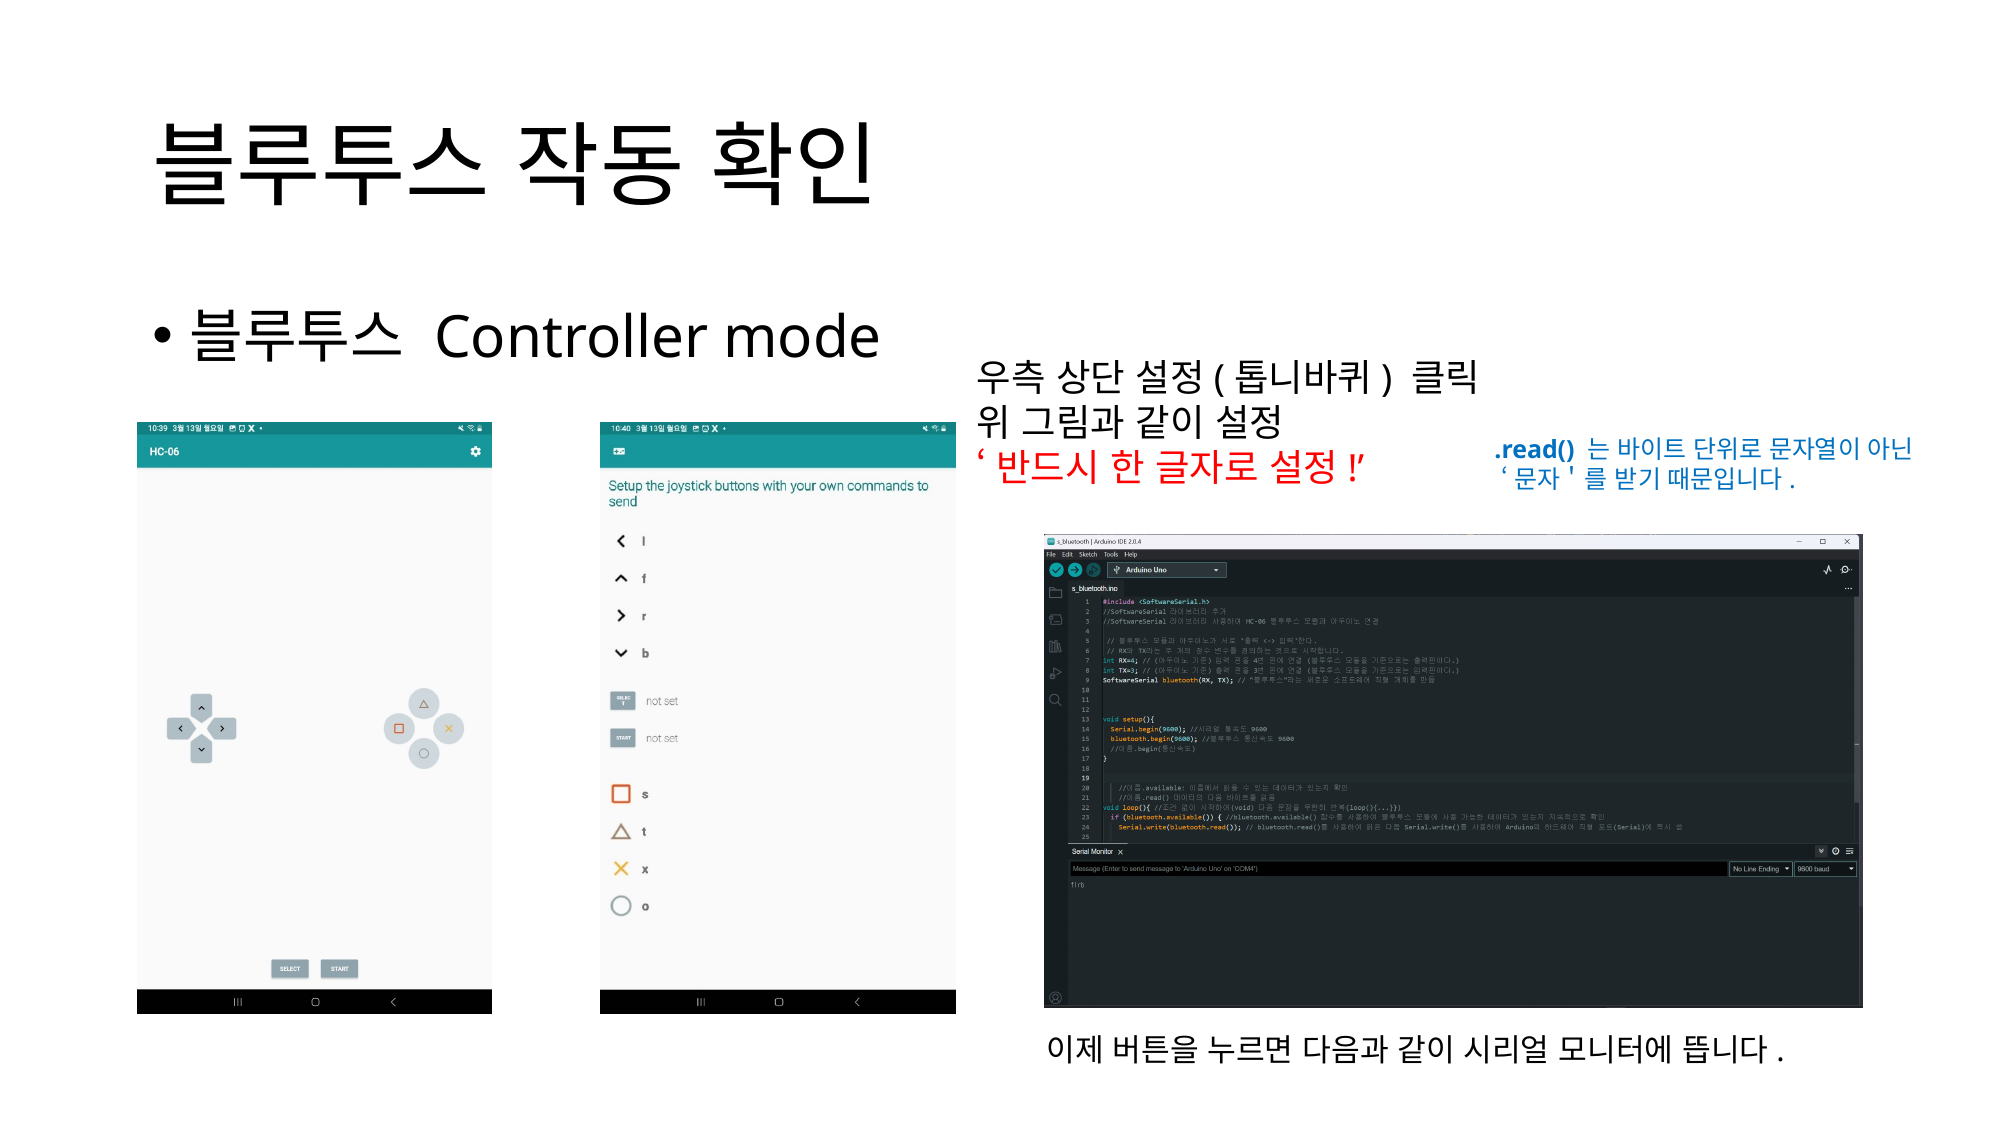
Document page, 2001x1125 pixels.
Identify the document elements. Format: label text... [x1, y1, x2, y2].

list 블루투스 Controller mode [137, 299, 1863, 1014]
text_box 이제 버튼을 누르면 다음과 같이 시리얼 모니터에 뜹니다. [1031, 1022, 1876, 1076]
title 블루투스 작동 확인 [137, 59, 1863, 278]
text_box 우측 상단 설정(톱니바퀴) 클릭 위 그림과 같이 설정 ‘반드시 한 글자로 설정!’ [962, 346, 1525, 497]
picture [600, 422, 956, 1014]
picture [137, 422, 492, 1014]
text_box .read() 는 바이트 단위로 문자열이 아닌 ‘문자＇를 받기 때문입니다. [1479, 425, 1972, 501]
picture [1044, 534, 1863, 1008]
